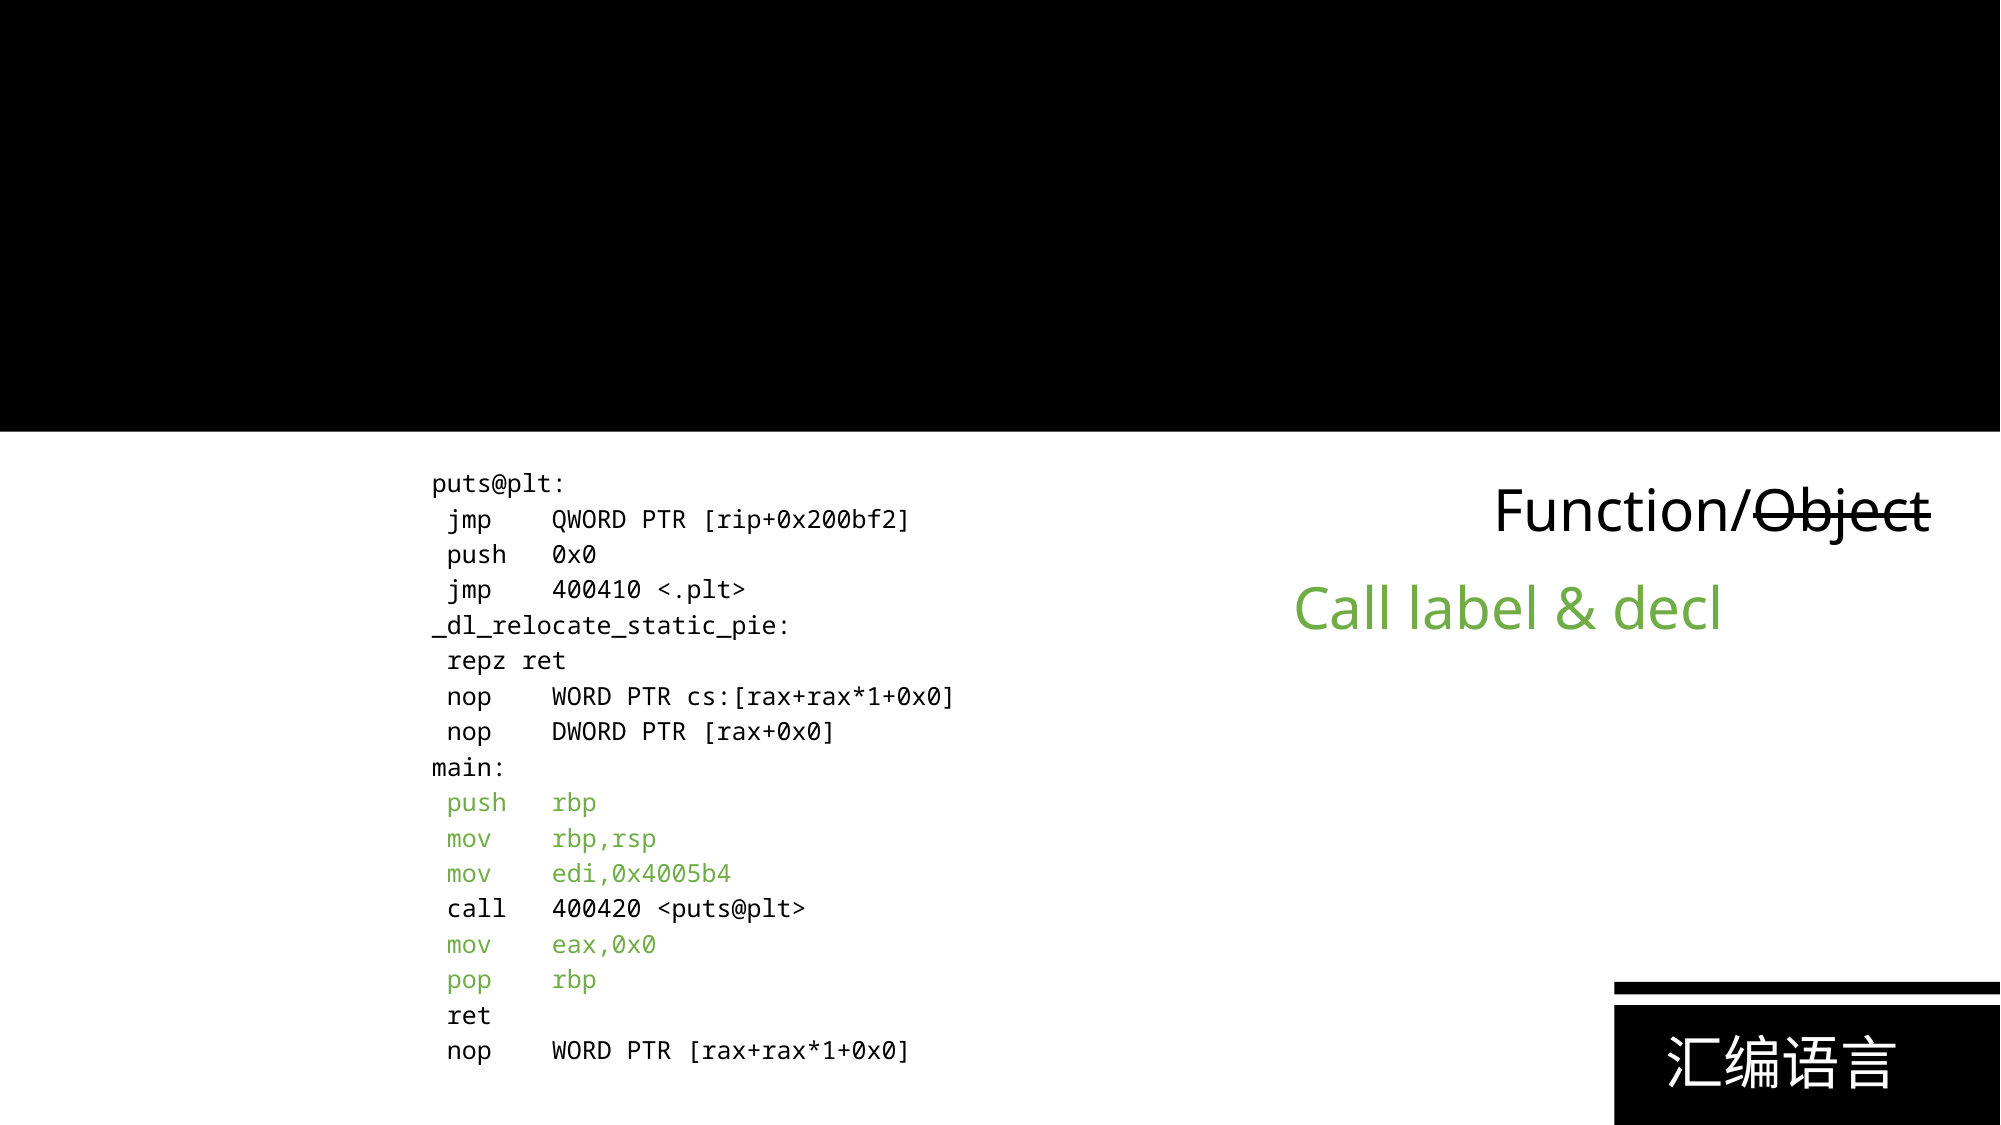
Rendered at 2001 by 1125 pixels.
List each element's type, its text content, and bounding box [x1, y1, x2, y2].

text_box [0, 0, 2000, 433]
text_box [1613, 1004, 2000, 1125]
text_box [497, 549, 1946, 623]
text_box [1914, 981, 2000, 995]
text_box puts@plt: jmp QWORD PTR [rip+0x200bf2] push 0x0 jmp 400410 <.plt> _dl_relocate_static_pie: repz ret nop WORD PTR cs:[rax+rax*1+0x0] nop DWORD PTR [rax+0x0] main: push rbp mov rbp,rsp mov edi,0x4005b4 call 400420 <puts@plt> mov eax,0x0 pop rbp ret nop WORD PTR [rax+rax*1+0x0] [417, 623, 1914, 1102]
text_box Call label & decl [290, 572, 1739, 648]
text_box puts@plt: jmp QWORD PTR [rip+0x200bf2] push 0x0 jmp 400410 <.plt> _dl_relocate_static_pie: repz ret nop WORD PTR cs:[rax+rax*1+0x0] nop DWORD PTR [rax+0x0] main: push rbp mov rbp,rsp mov edi,0x4005b4 call 400420 <puts@plt> mov eax,0x0 pop rbp ret nop WORD PTR [rax+rax*1+0x0] [417, 475, 497, 572]
text_box Function/Object [497, 473, 1946, 549]
